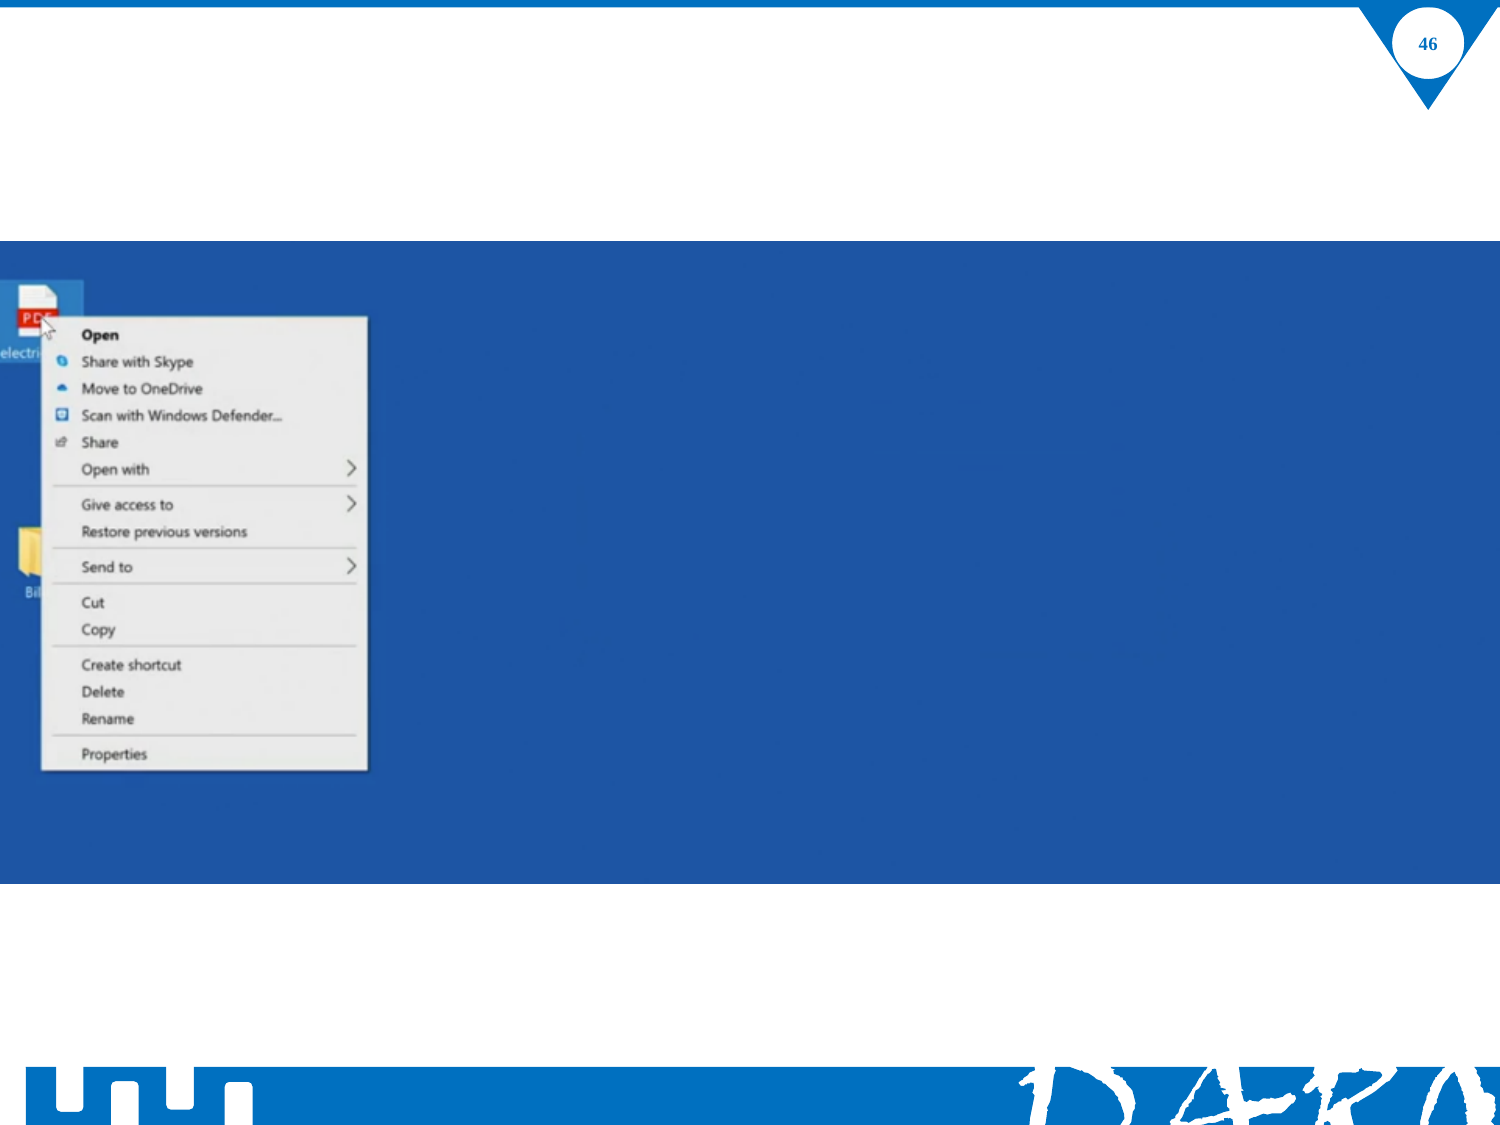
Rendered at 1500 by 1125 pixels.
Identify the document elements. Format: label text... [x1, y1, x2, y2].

picture [0, 241, 1500, 884]
slide_number 46 [1259, 13, 1500, 73]
